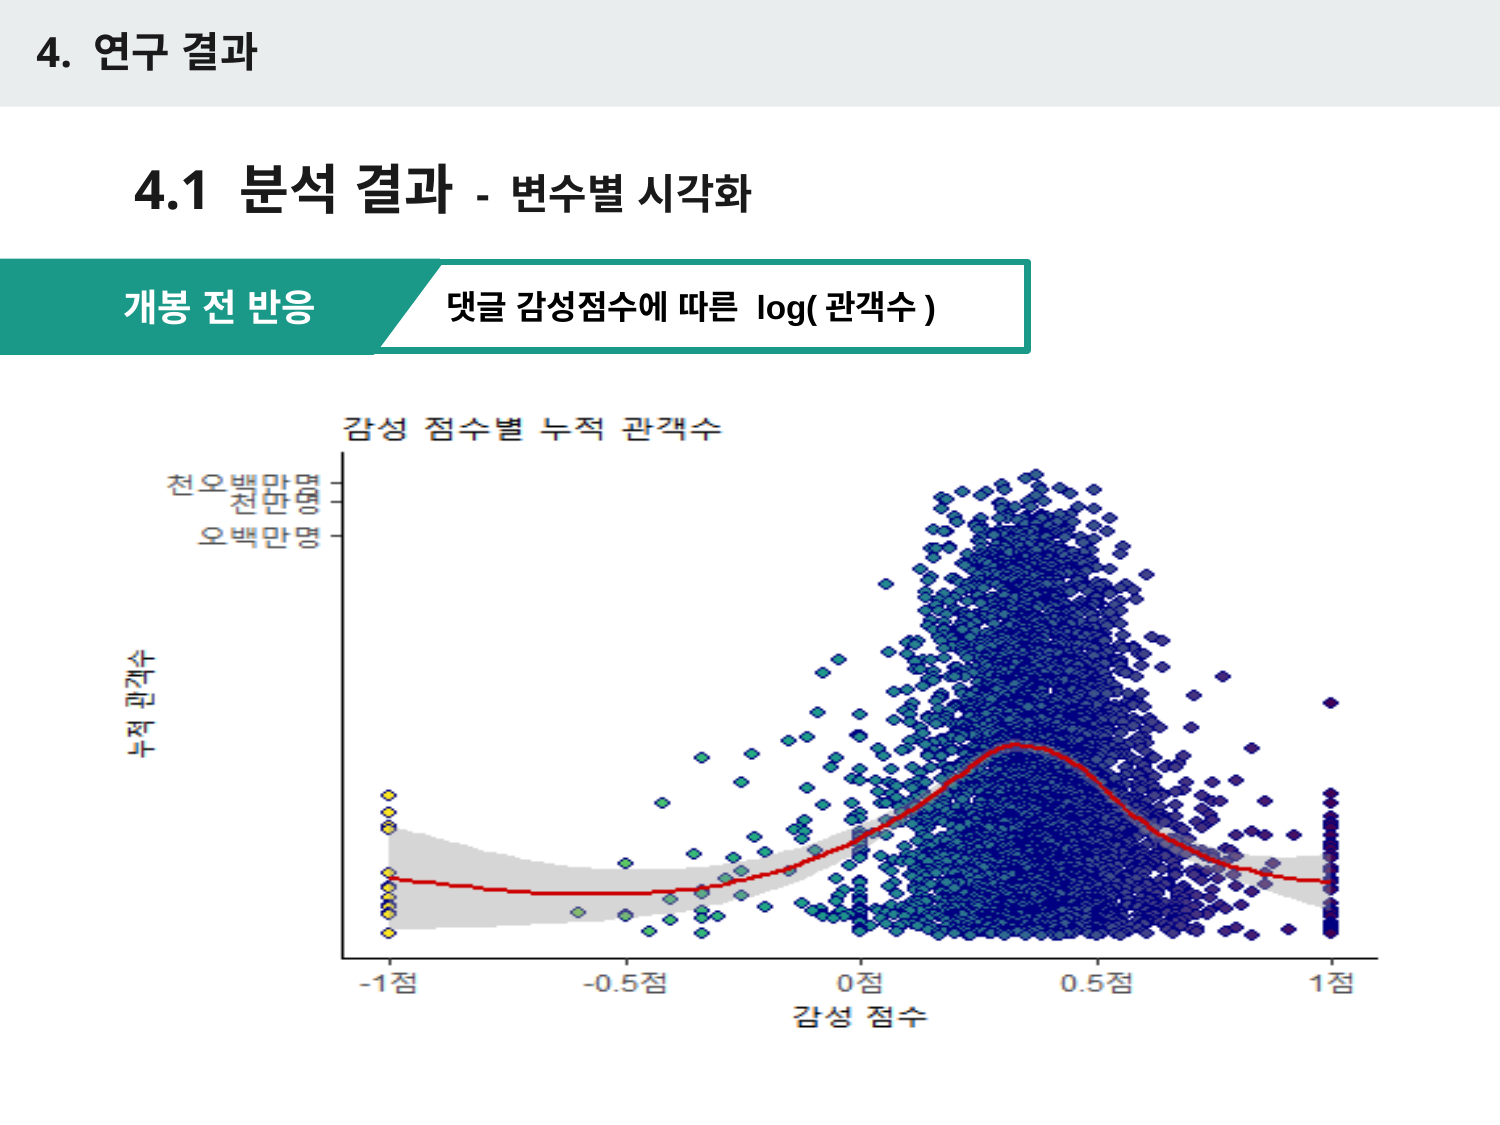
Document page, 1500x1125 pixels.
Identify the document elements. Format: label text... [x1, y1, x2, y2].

text_box 댓글 감성점수에 따른 log(관객수) [375, 261, 1028, 351]
title 4.1 분석 결과 - 변수별 시각화 [119, 140, 1381, 258]
text_box 개봉 전 반응 [0, 261, 440, 352]
picture [100, 392, 1400, 1043]
text_box 4. 연구 결과 [0, 0, 1262, 103]
